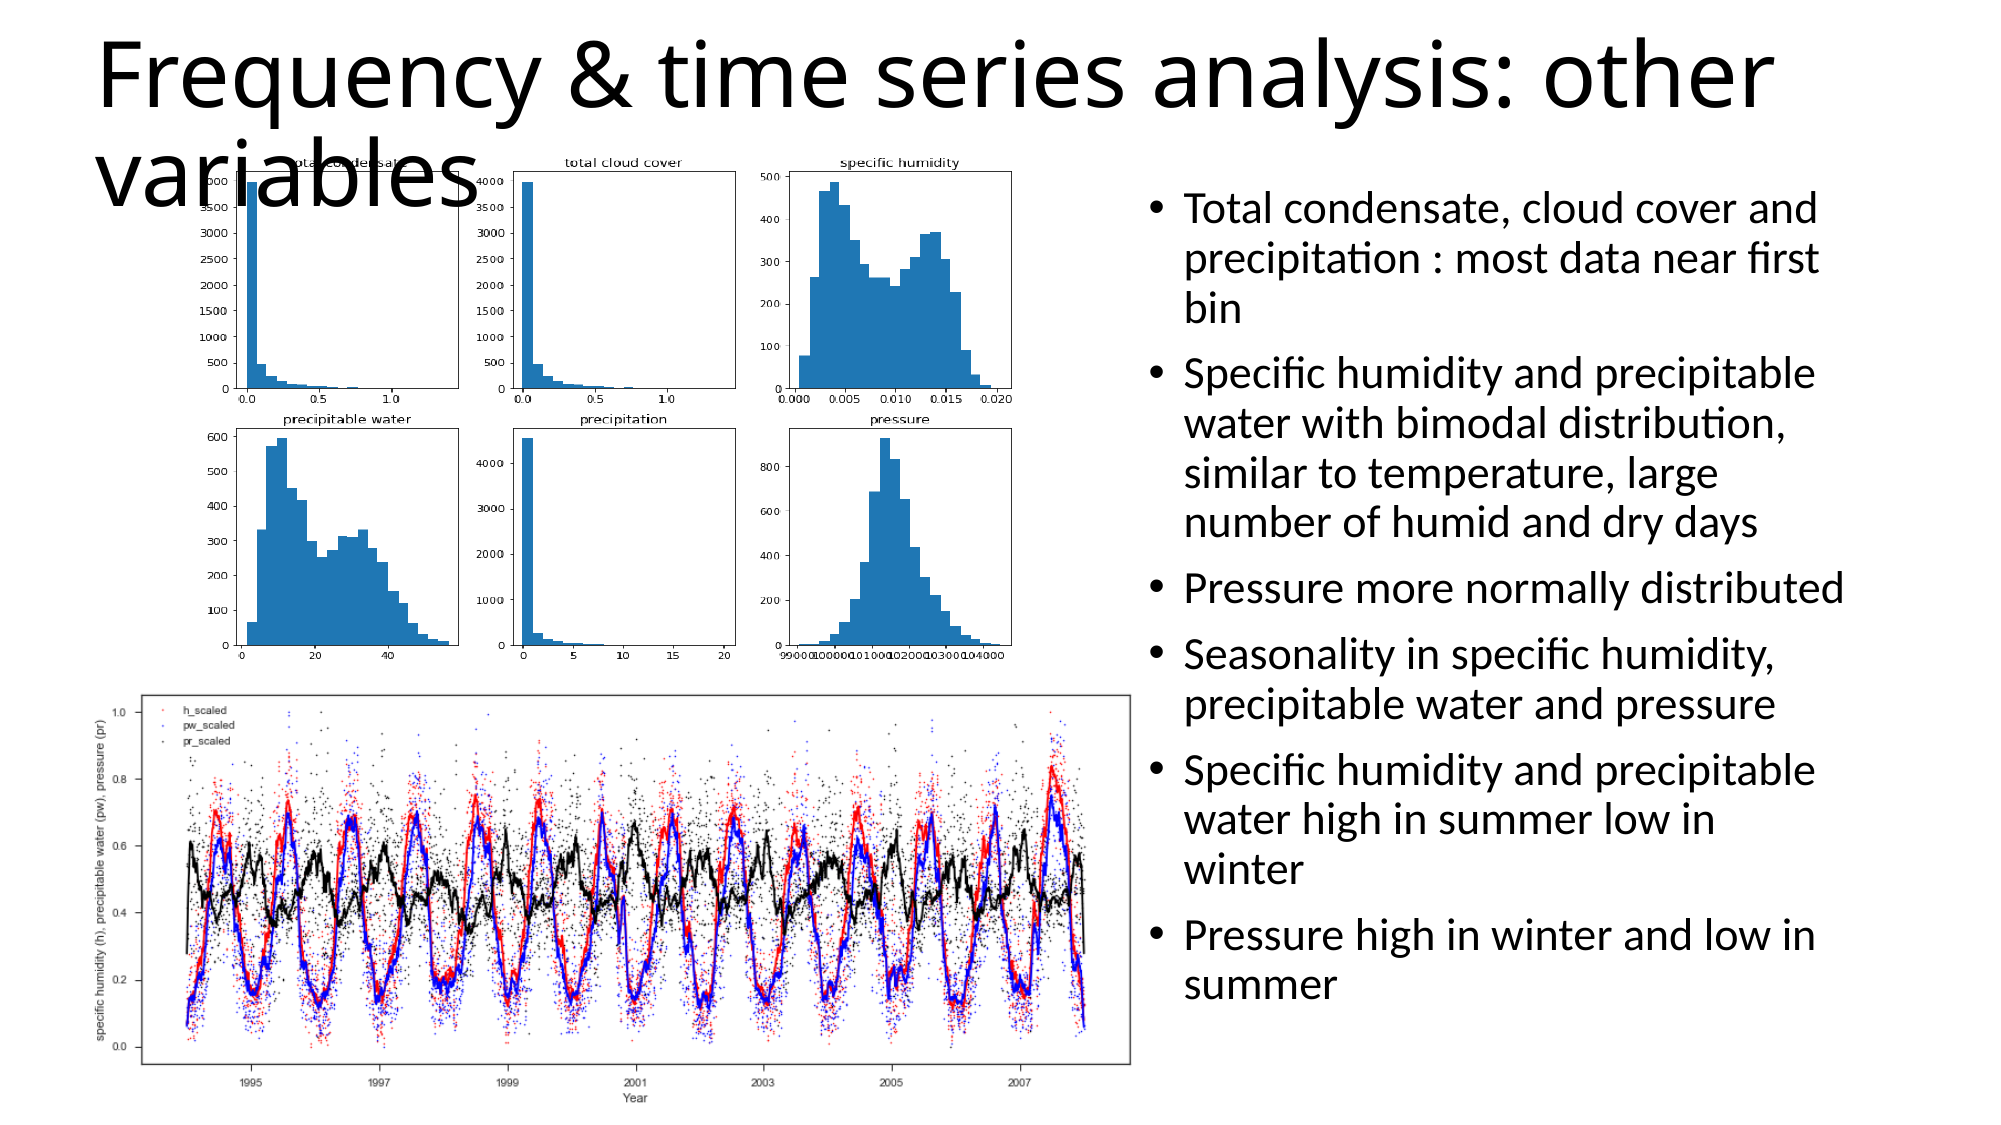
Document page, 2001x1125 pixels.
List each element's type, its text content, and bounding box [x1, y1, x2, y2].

picture [0, 151, 1257, 1125]
text_box Frequency & time series analysis: other variables [80, 20, 1921, 239]
list Total condensate, cloud cover and precipitation : most data near first bin Specific humidity and precipitable water with bimodal distribution, similar to temperature, large number of humid and dry days Pressure more normally distributed Seasonality in specific humidity, precipitable water and pressure Specific humidity and precipitable water high in summer low in winter Pressure high in winter and low in summer [1133, 176, 1863, 1073]
